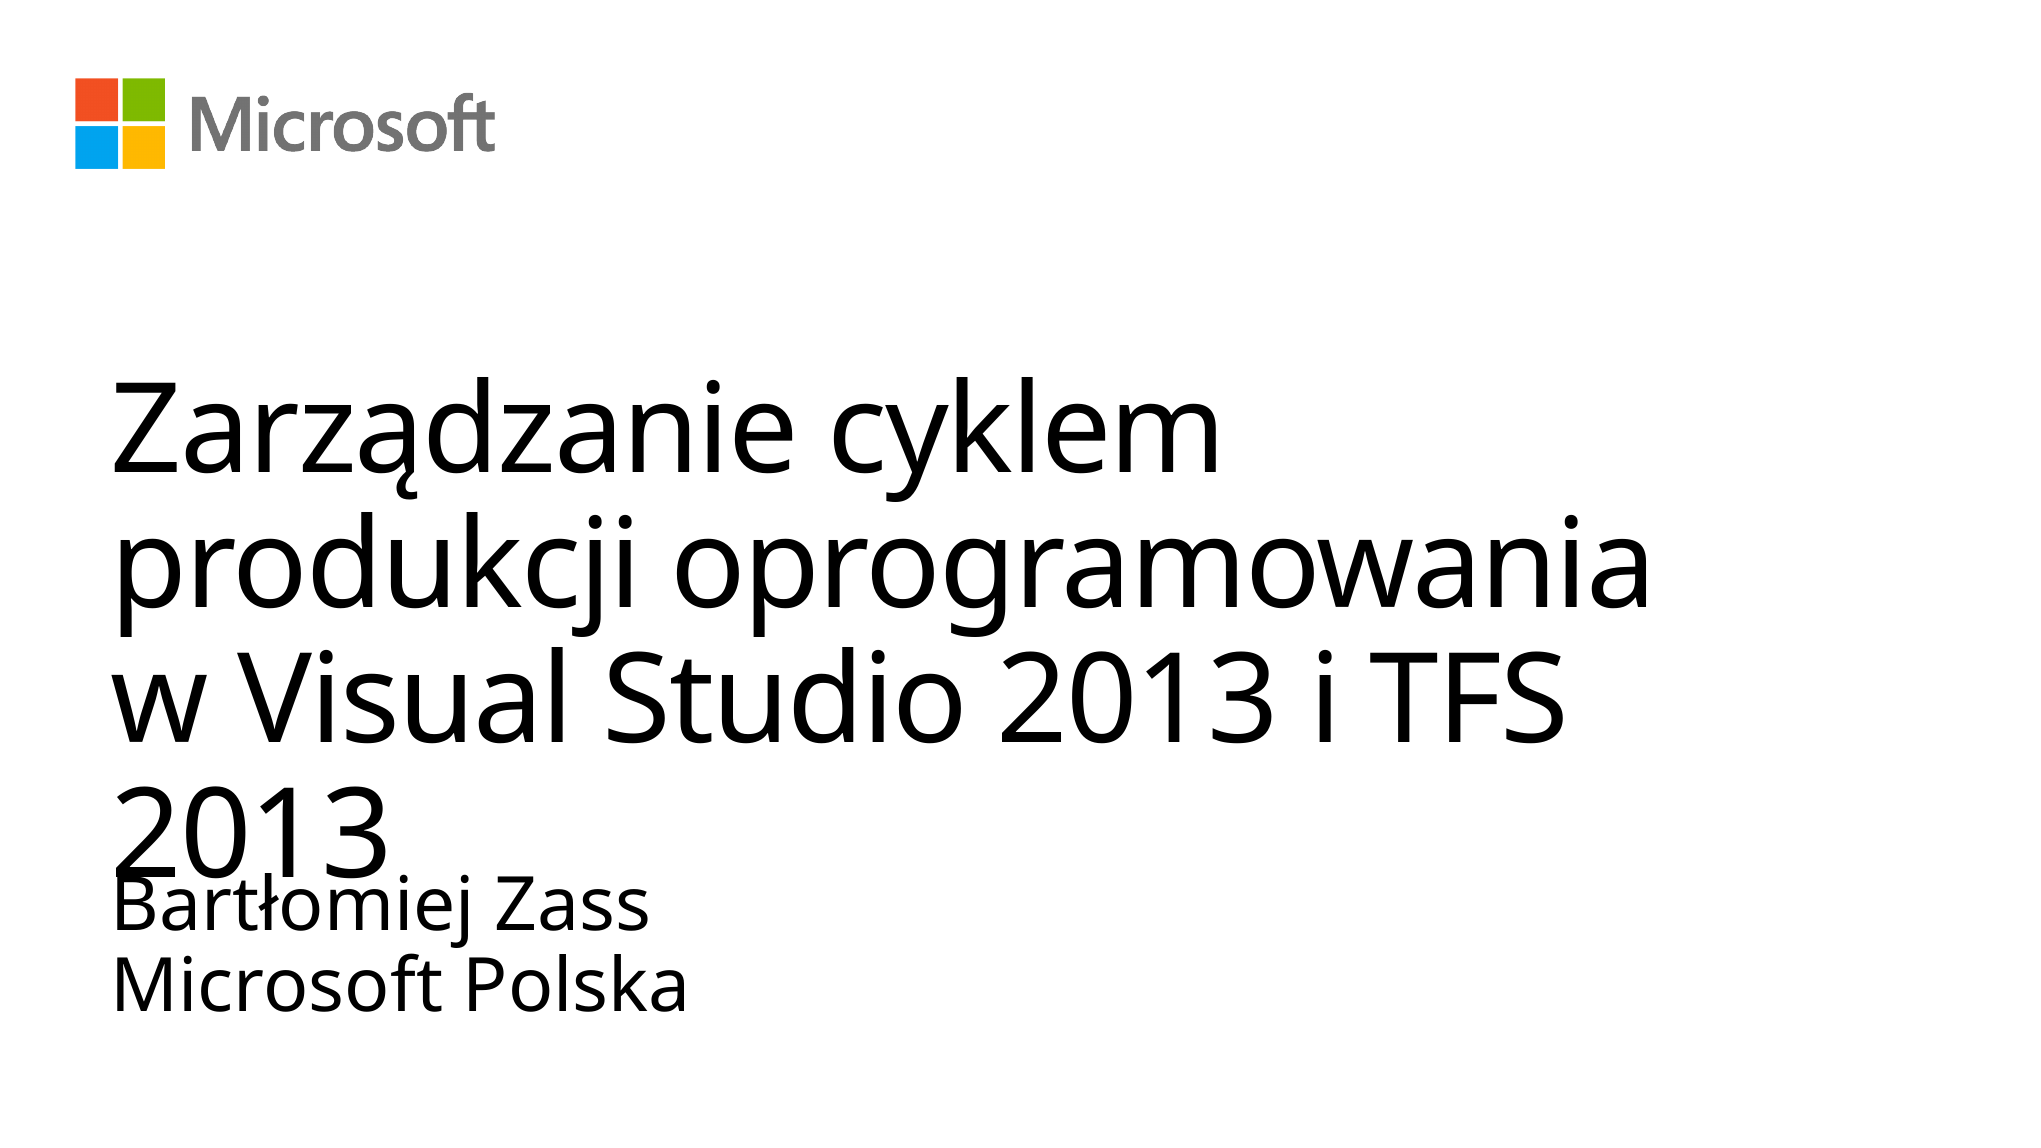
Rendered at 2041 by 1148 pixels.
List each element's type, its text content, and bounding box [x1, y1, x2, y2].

list Bartłomiej Zass Microsoft Polska [86, 847, 1375, 1148]
picture [75, 78, 495, 169]
title Zarządzanie cyklem produkcji oprogramowania w Visual Studio 2013 i TFS 2013 [86, 349, 1737, 651]
